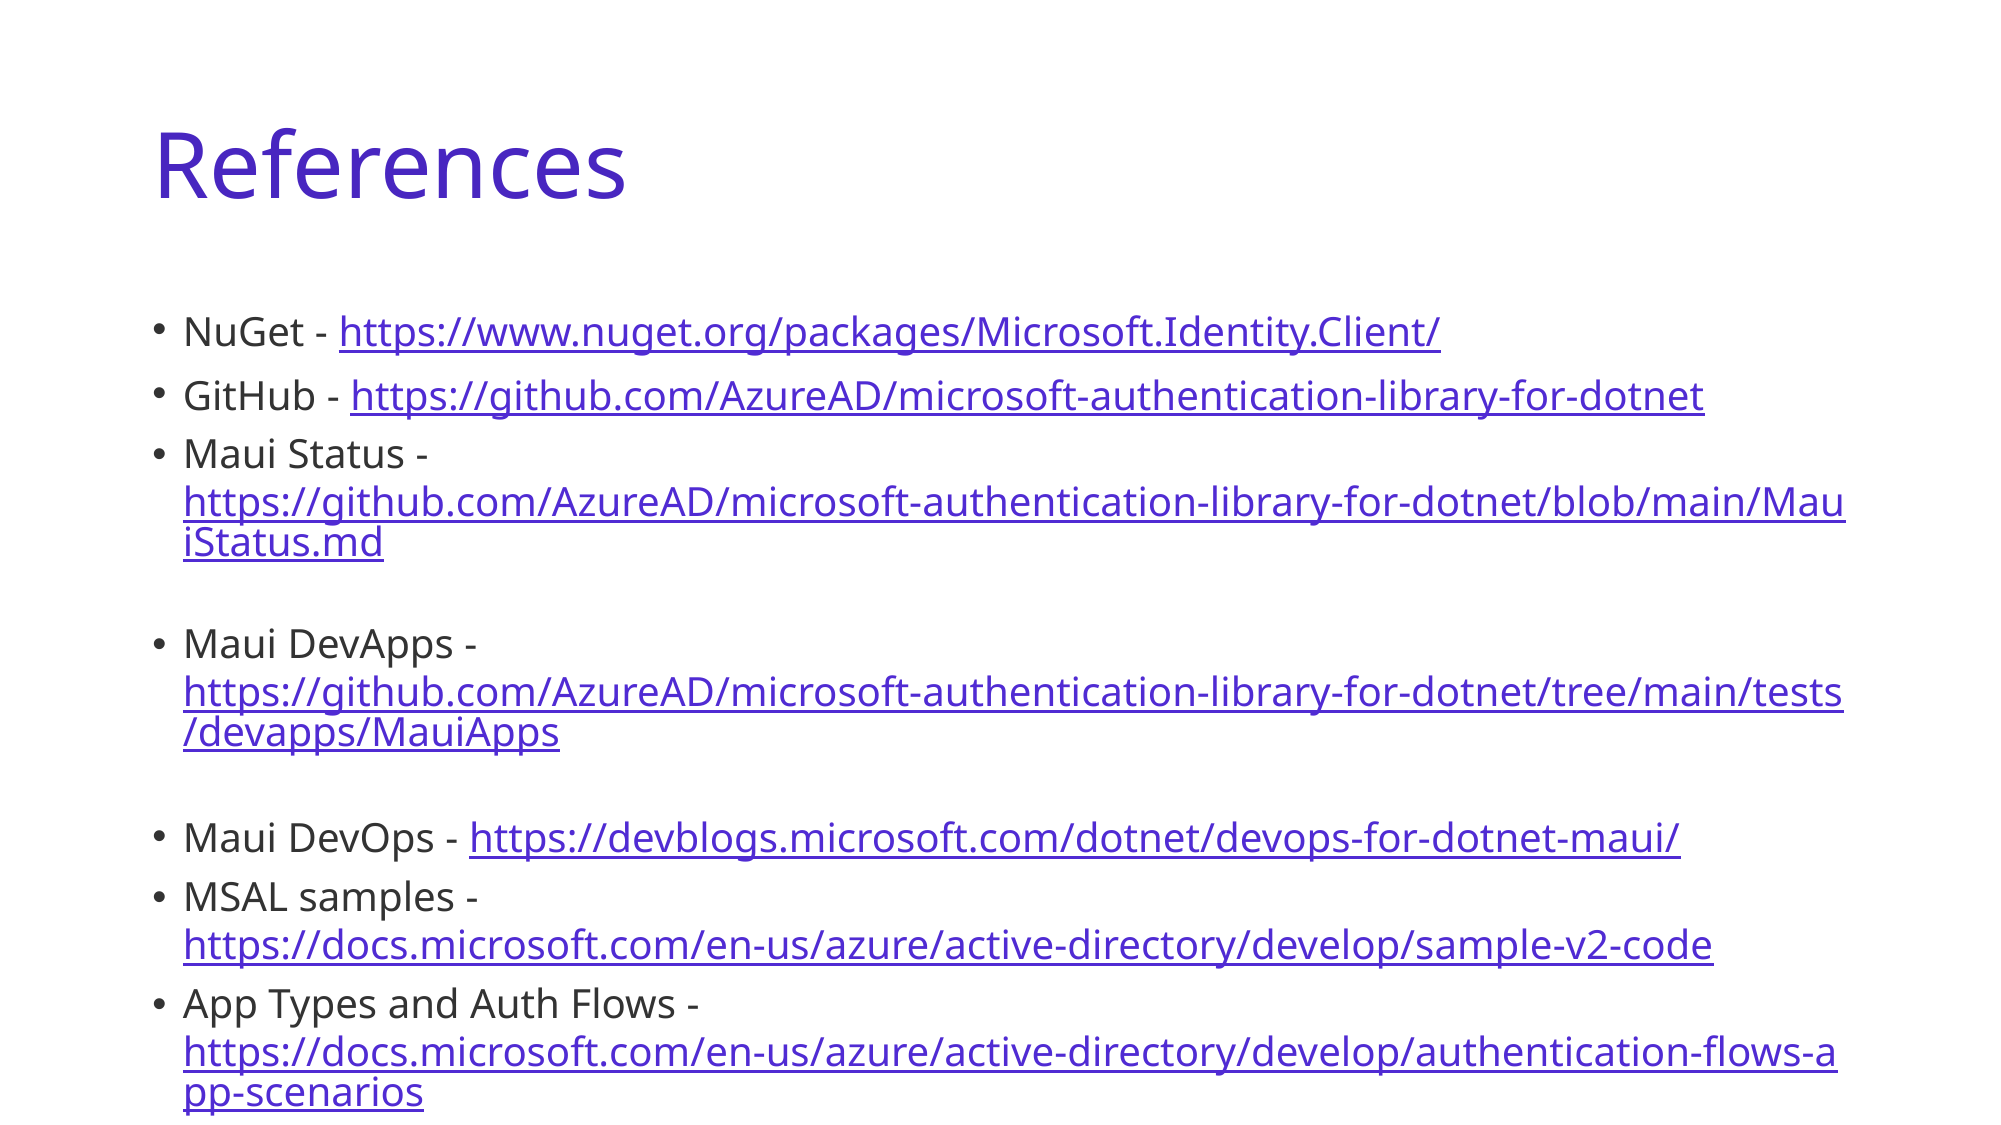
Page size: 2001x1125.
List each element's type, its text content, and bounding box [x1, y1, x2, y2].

list NuGet - https://www.nuget.org/packages/Microsoft.Identity.Client/ GitHub - https://github.com/AzureAD/microsoft-authentication-library-for-dotnet Maui Status - https://github.com/AzureAD/microsoft-authentication-library-for-dotnet/blob/main/MauiStatus.md Maui DevApps - https://github.com/AzureAD/microsoft-authentication-library-for-dotnet/tree/main/tests/devapps/MauiApps Maui DevOps - https://devblogs.microsoft.com/dotnet/devops-for-dotnet-maui/ MSAL samples - https://docs.microsoft.com/en-us/azure/active-directory/develop/sample-v2-code App Types and Auth Flows - https://docs.microsoft.com/en-us/azure/active-directory/develop/authentication-flows-app-scenarios [137, 299, 1863, 1014]
title References [137, 59, 1863, 278]
